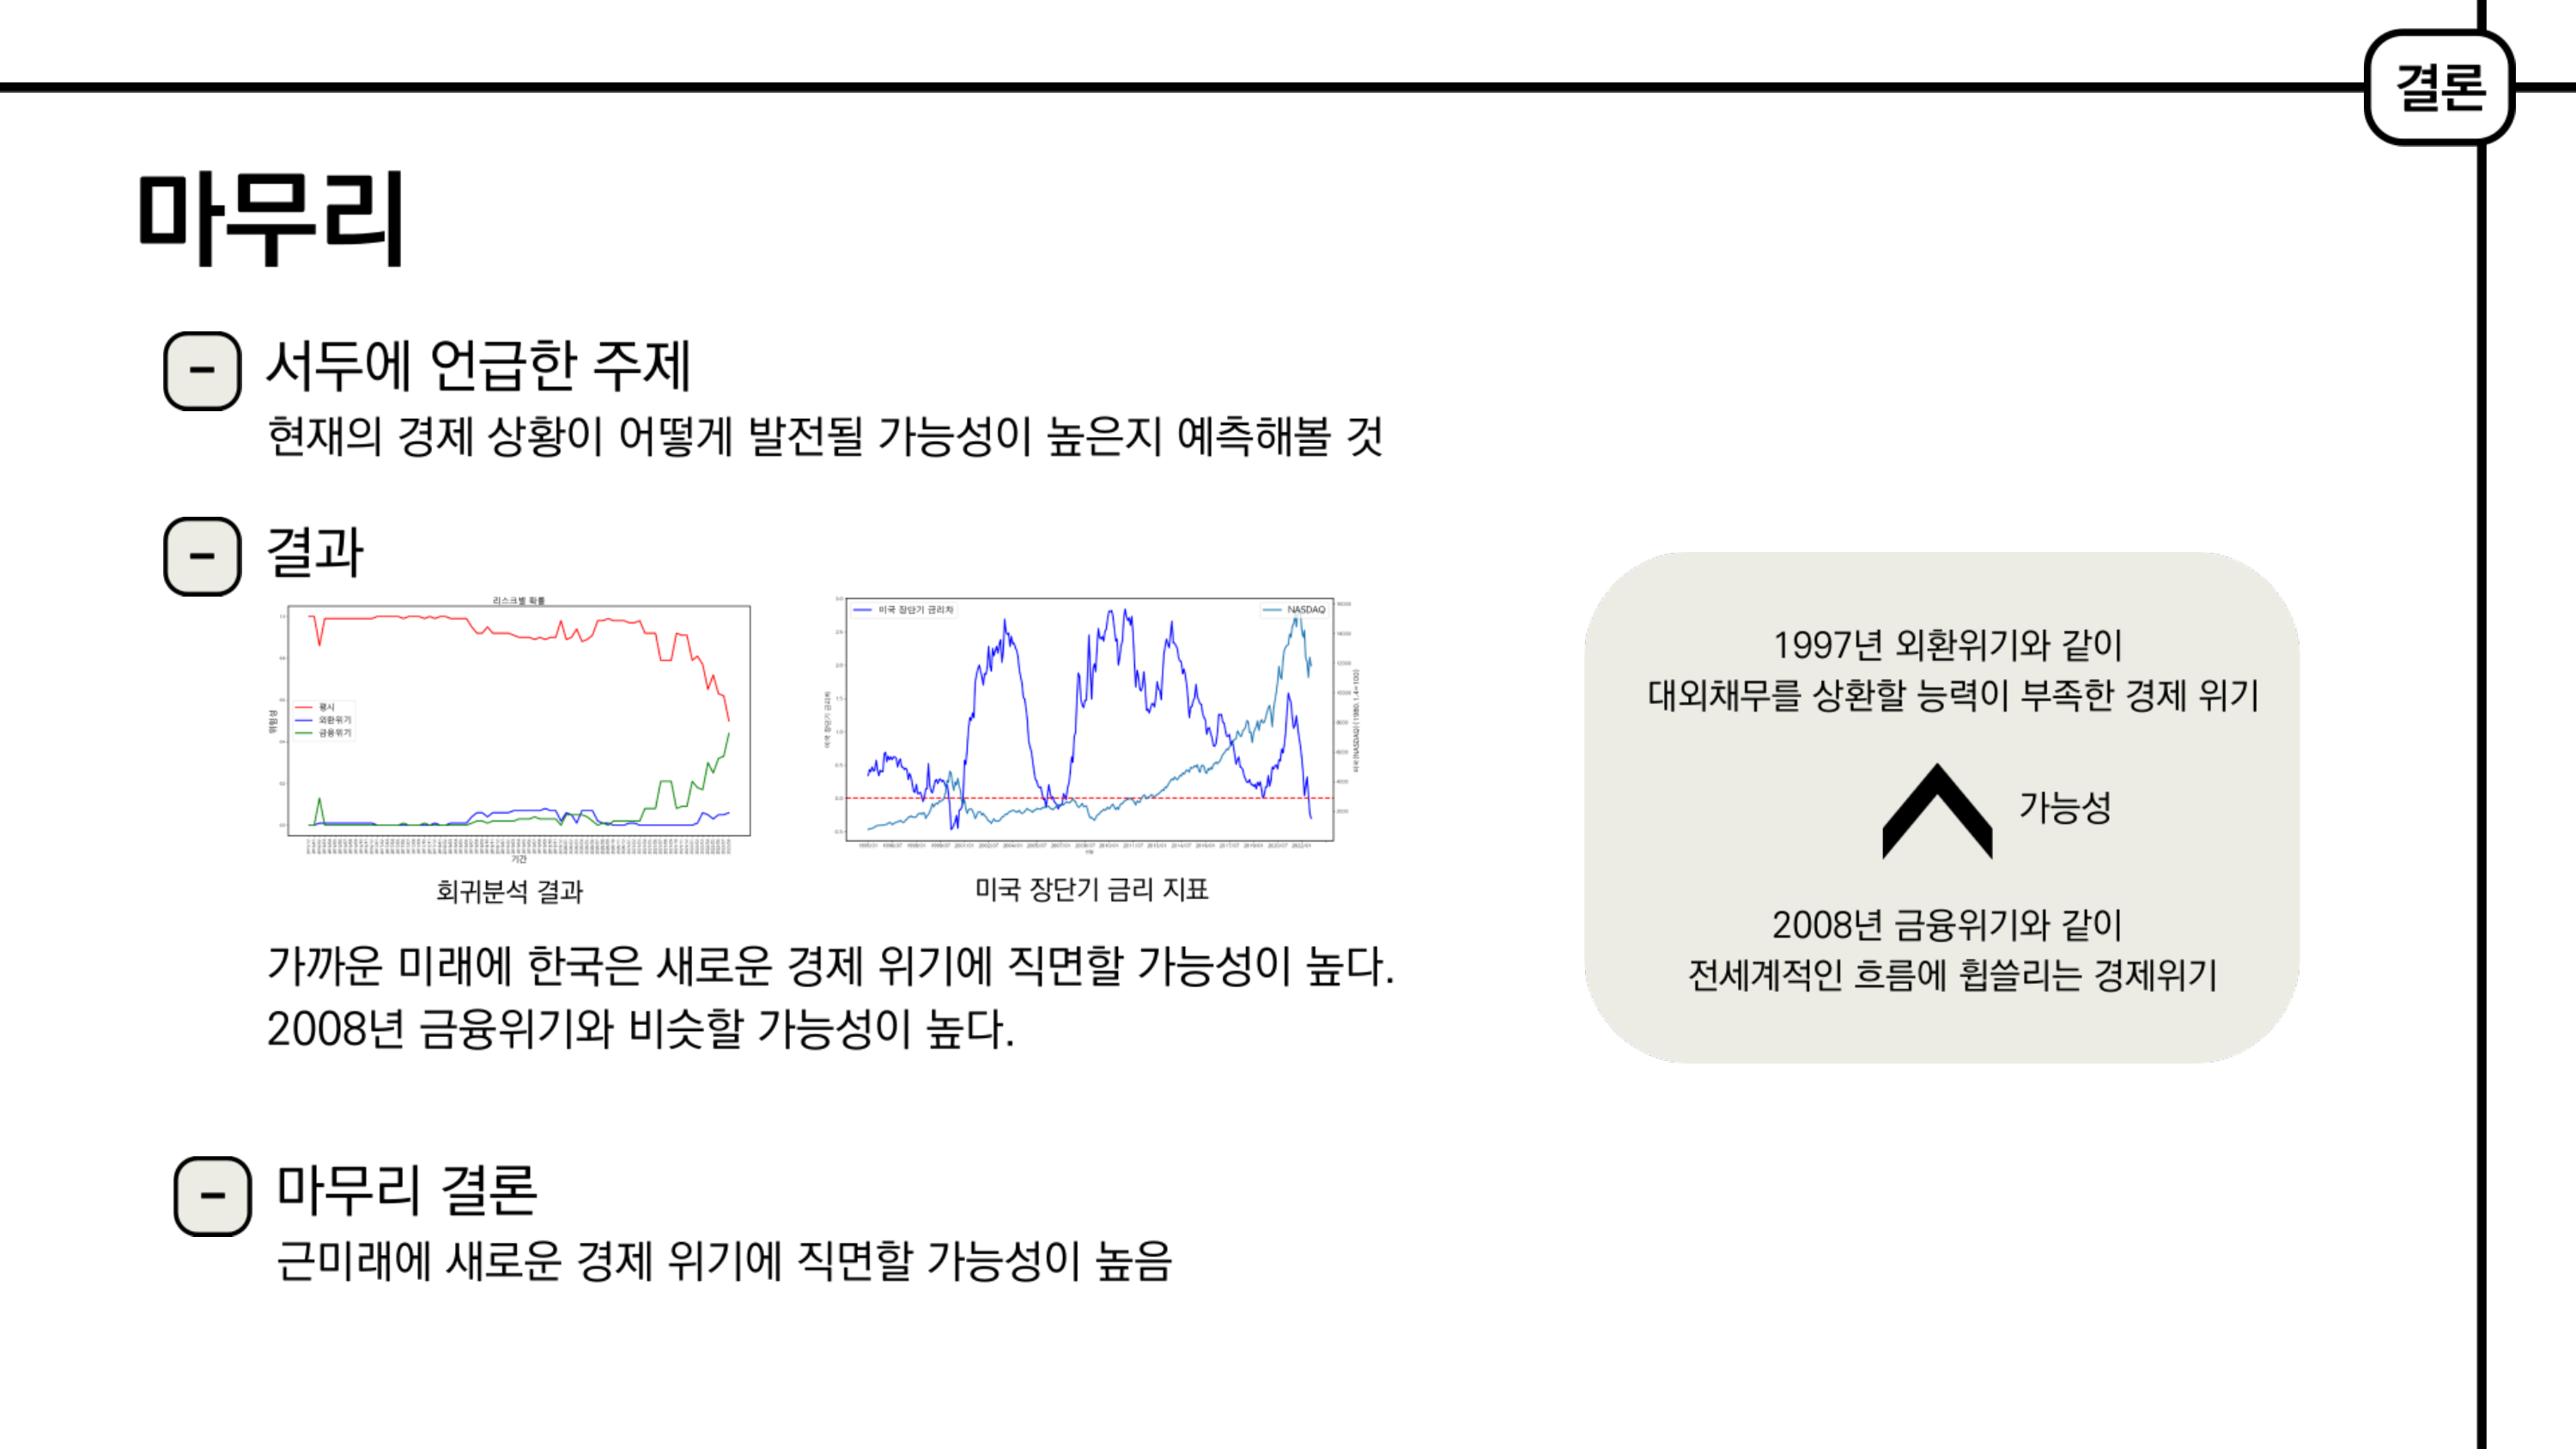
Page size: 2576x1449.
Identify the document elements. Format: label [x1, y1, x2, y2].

picture [2477, 739, 2486, 1449]
text_box [173, 1156, 252, 1237]
picture [1601, 614, 2275, 744]
text_box [2519, 82, 2576, 93]
text_box [2279, 729, 2576, 739]
picture [260, 868, 1418, 1084]
picture [2477, 148, 2486, 729]
text_box [2364, 28, 2516, 45]
picture [1639, 894, 2235, 1025]
text_box [1888, 756, 1987, 866]
picture [116, 130, 1406, 498]
picture [267, 1144, 1195, 1315]
picture [2477, 0, 2486, 28]
picture [257, 506, 392, 606]
text_box [162, 330, 242, 411]
text_box [266, 596, 755, 866]
text_box [162, 517, 242, 597]
text_box [1584, 552, 2300, 1064]
picture [1987, 776, 2130, 857]
text_box [0, 82, 2001, 93]
text_box [823, 594, 1363, 858]
picture [2005, 43, 2513, 138]
text_box [2364, 141, 2516, 148]
picture [922, 870, 1224, 916]
